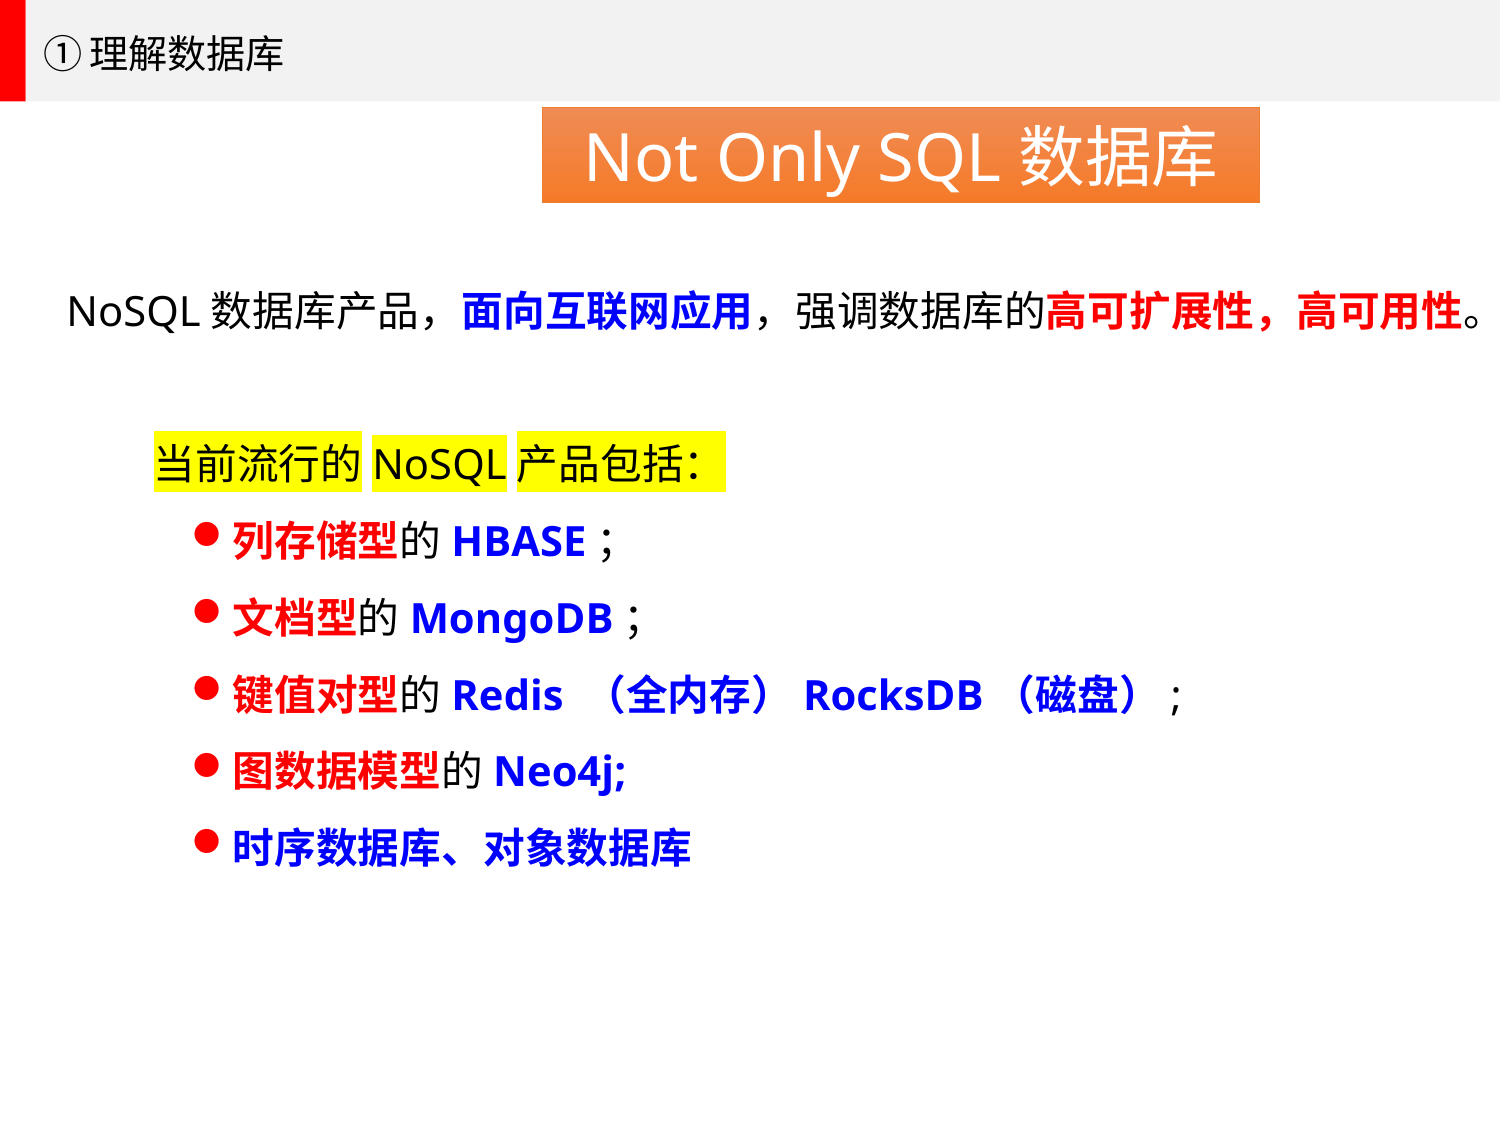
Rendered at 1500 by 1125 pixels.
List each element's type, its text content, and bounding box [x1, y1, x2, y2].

list NoSQL数据库产品，面向互联网应用，强调数据库的高可扩展性，高可用性。 当前流行的NoSQL产品包括： 列存储型的HBASE； 文档型的MongoDB； 键值对型的Redis （全内存）RocksDB（磁盘）; 图数据模型的Neo4j; 时序数据库、对象数据库 [51, 267, 1490, 1125]
text_box Not Only SQL数据库 [542, 107, 1260, 203]
text_box ①理解数据库 [28, 27, 1135, 85]
